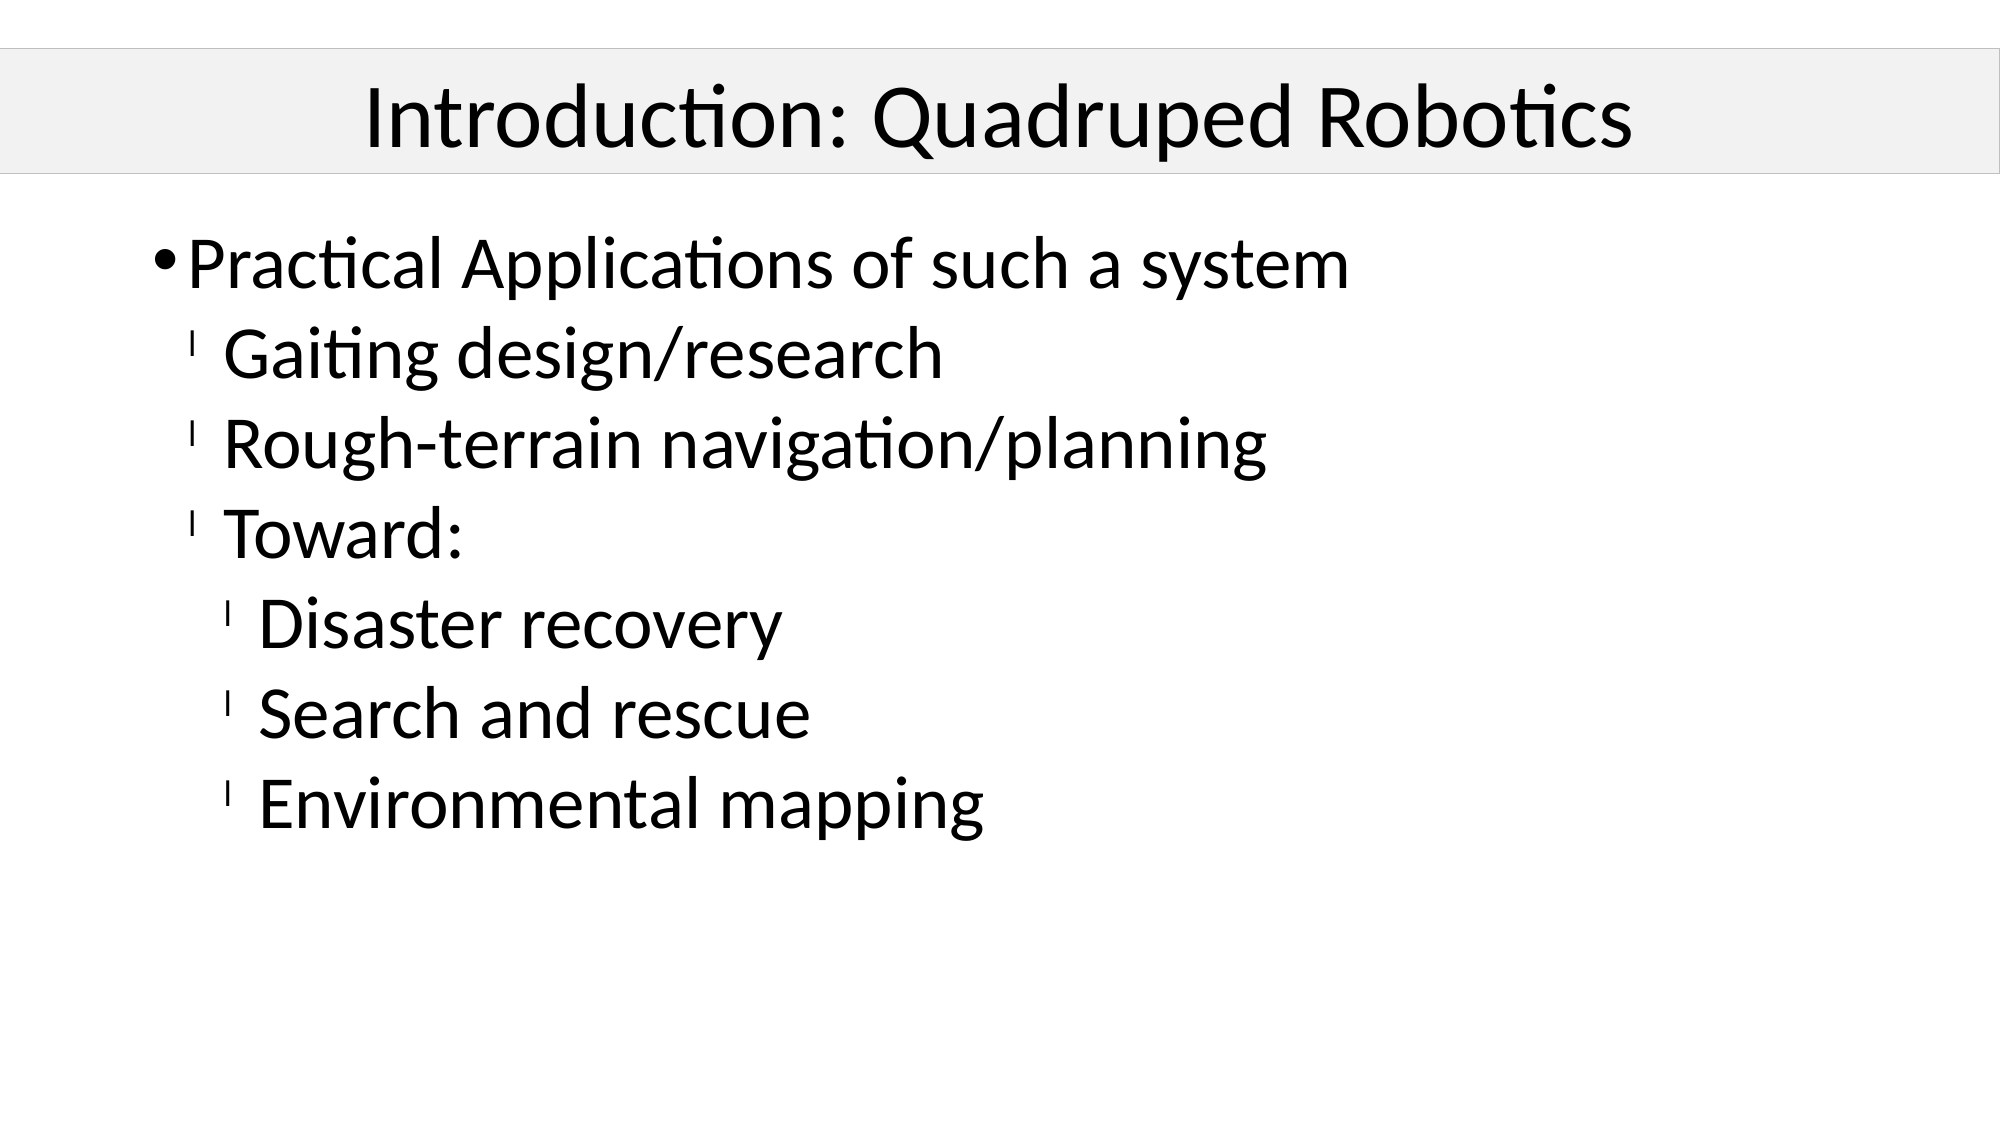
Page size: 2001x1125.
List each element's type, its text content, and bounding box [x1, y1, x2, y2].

text_box Introduction: Quadruped Robotics [0, 48, 2000, 174]
text_box Practical Applications of such a system Gaiting design/research Rough-terrain navigation/planning Toward: Disaster recovery Search and rescue Environmental mapping [137, 206, 1863, 1039]
